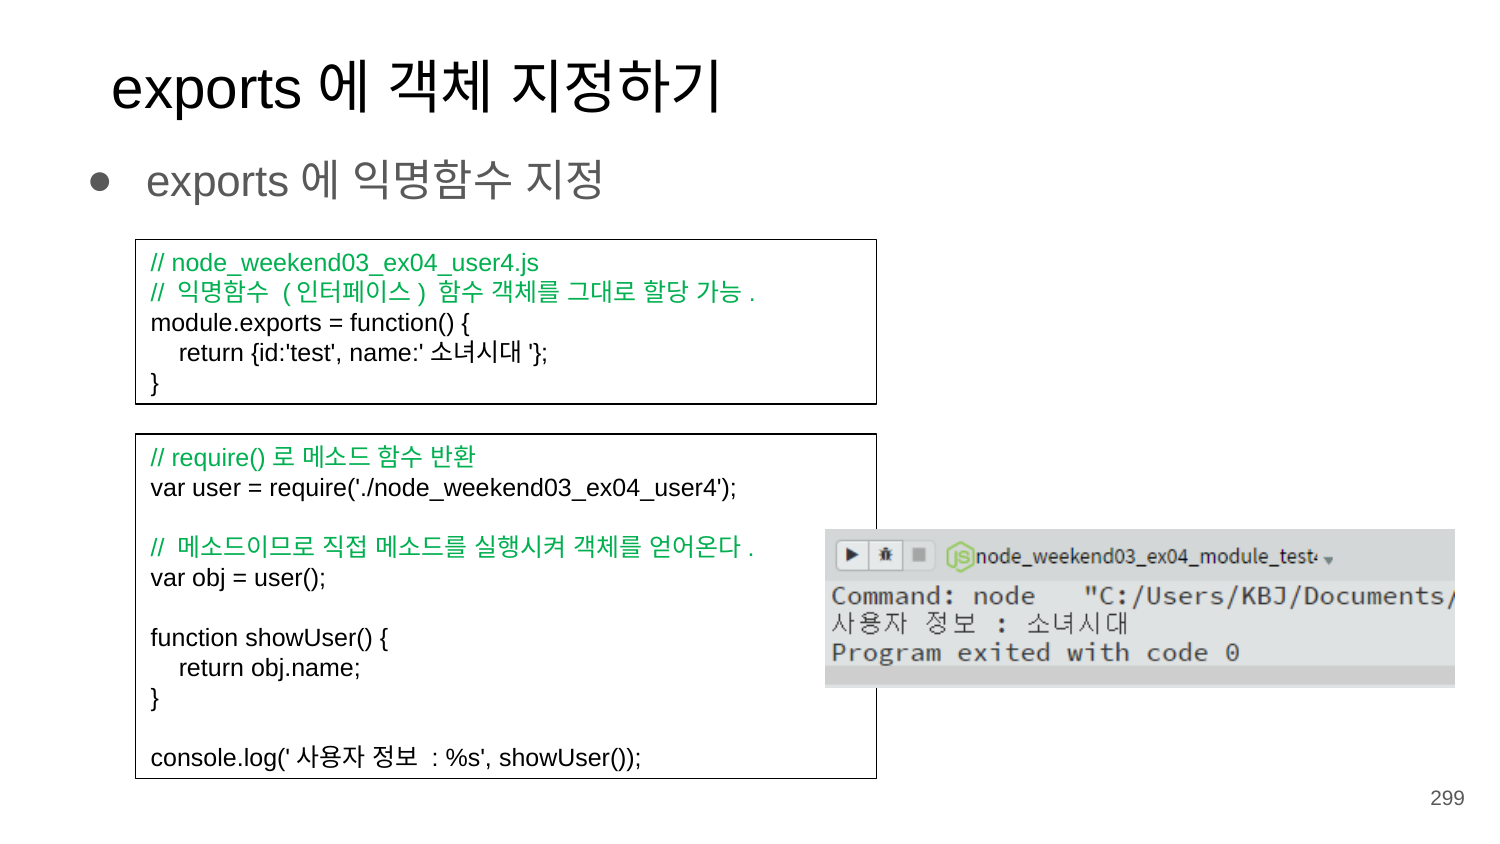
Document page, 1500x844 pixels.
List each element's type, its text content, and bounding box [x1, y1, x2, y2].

list exports에 익명함수 지정 [55, 130, 1406, 232]
picture [824, 529, 1456, 688]
slide_number 299 [1389, 764, 1480, 830]
text_box // node_weekend03_ex04_user4.js // 익명함수 (인터페이스) 함수 객체를 그대로 할당 가능. module.exports = function() { return {id:'test', name:'소녀시대'}; } [135, 239, 877, 404]
text_box // require()로 메소드 함수 반환 var user = require('./node_weekend03_ex04_user4'); // 메소드이므로 직접 메소드를 실행시켜 객체를 얻어온다. var obj = user(); function showUser() { return obj.name; } console.log('사용자 정보 : %s', showUser()); [135, 434, 877, 779]
title exports에 객체 지정하기 [96, 35, 1500, 151]
